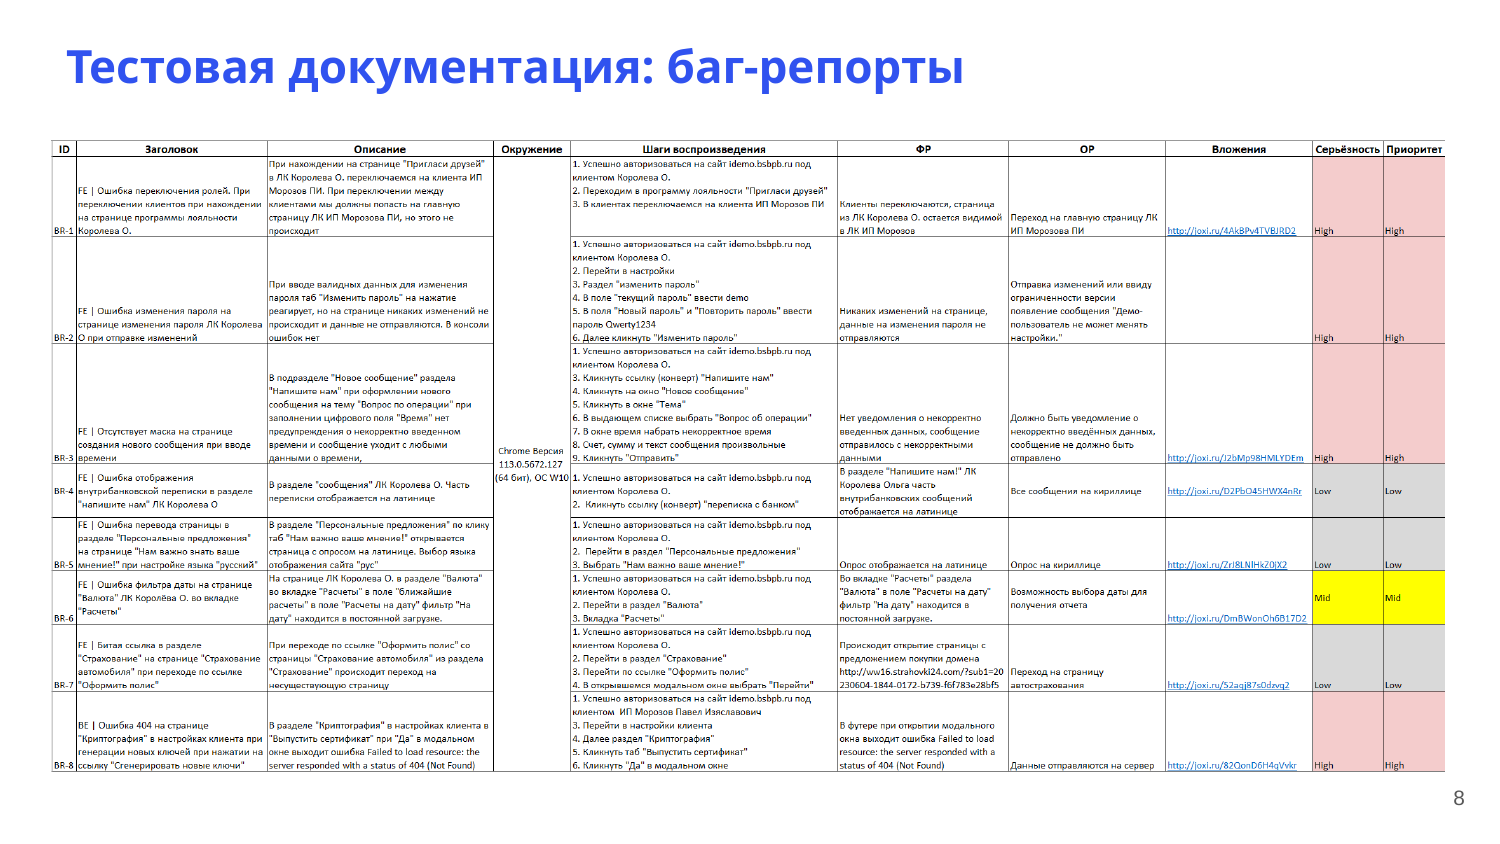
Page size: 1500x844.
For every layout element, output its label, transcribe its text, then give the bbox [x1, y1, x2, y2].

slide_number 8 [1424, 771, 1480, 824]
picture [50, 139, 1445, 772]
title Тестовая документация: баг-репорты [51, 23, 1449, 117]
